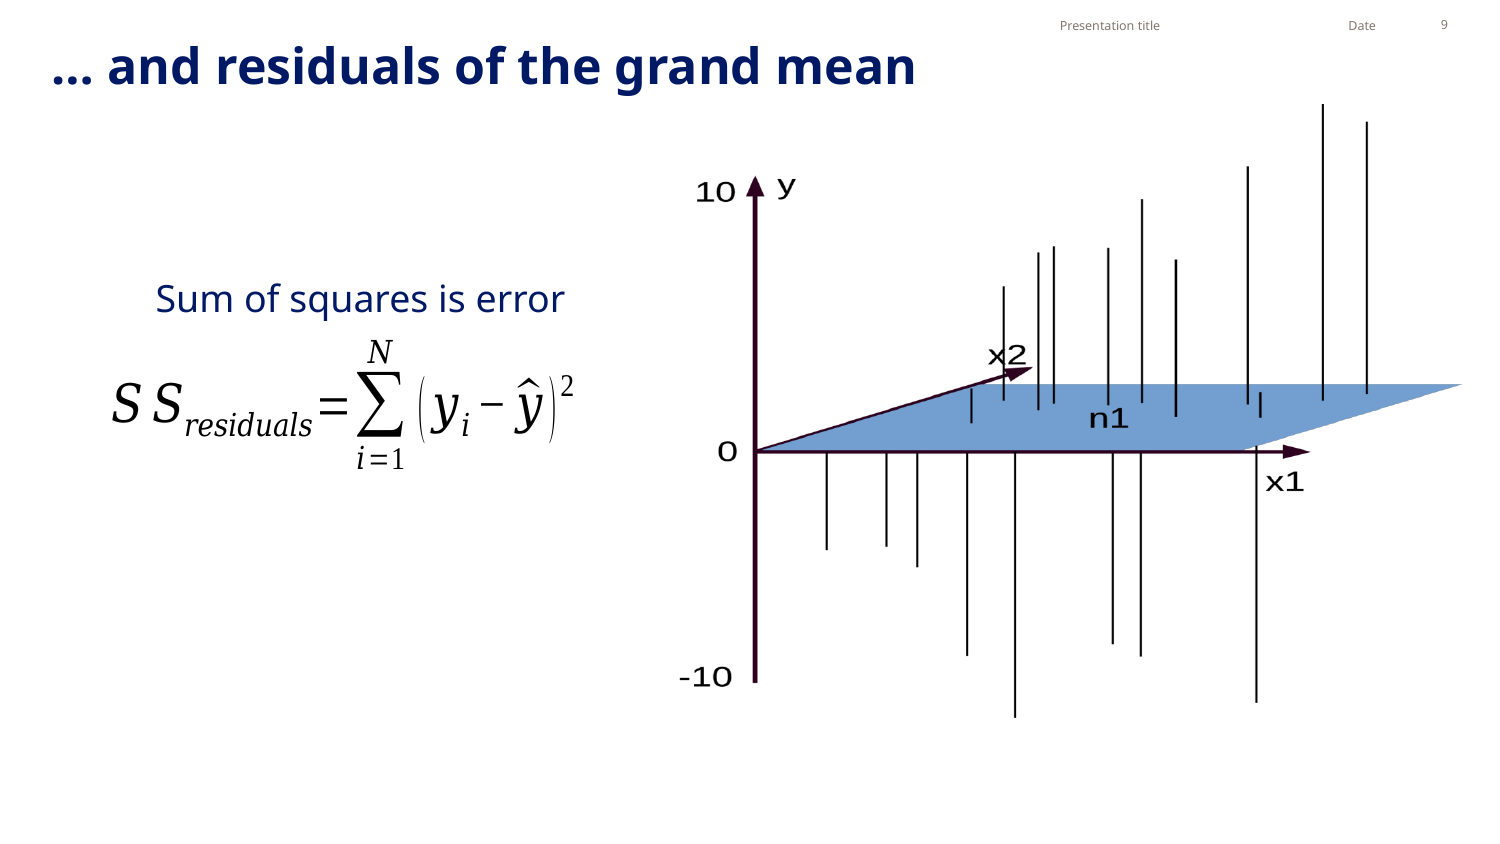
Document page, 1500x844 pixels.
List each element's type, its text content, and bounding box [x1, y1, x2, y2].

text_box Sum of squares is error [140, 267, 581, 327]
picture [628, 104, 1500, 811]
slide_number 9 [1396, 17, 1448, 34]
footer Presentation title [684, 17, 1161, 34]
slide_number Date [1178, 17, 1377, 34]
title … and residuals of the grand mean [51, 32, 1448, 97]
